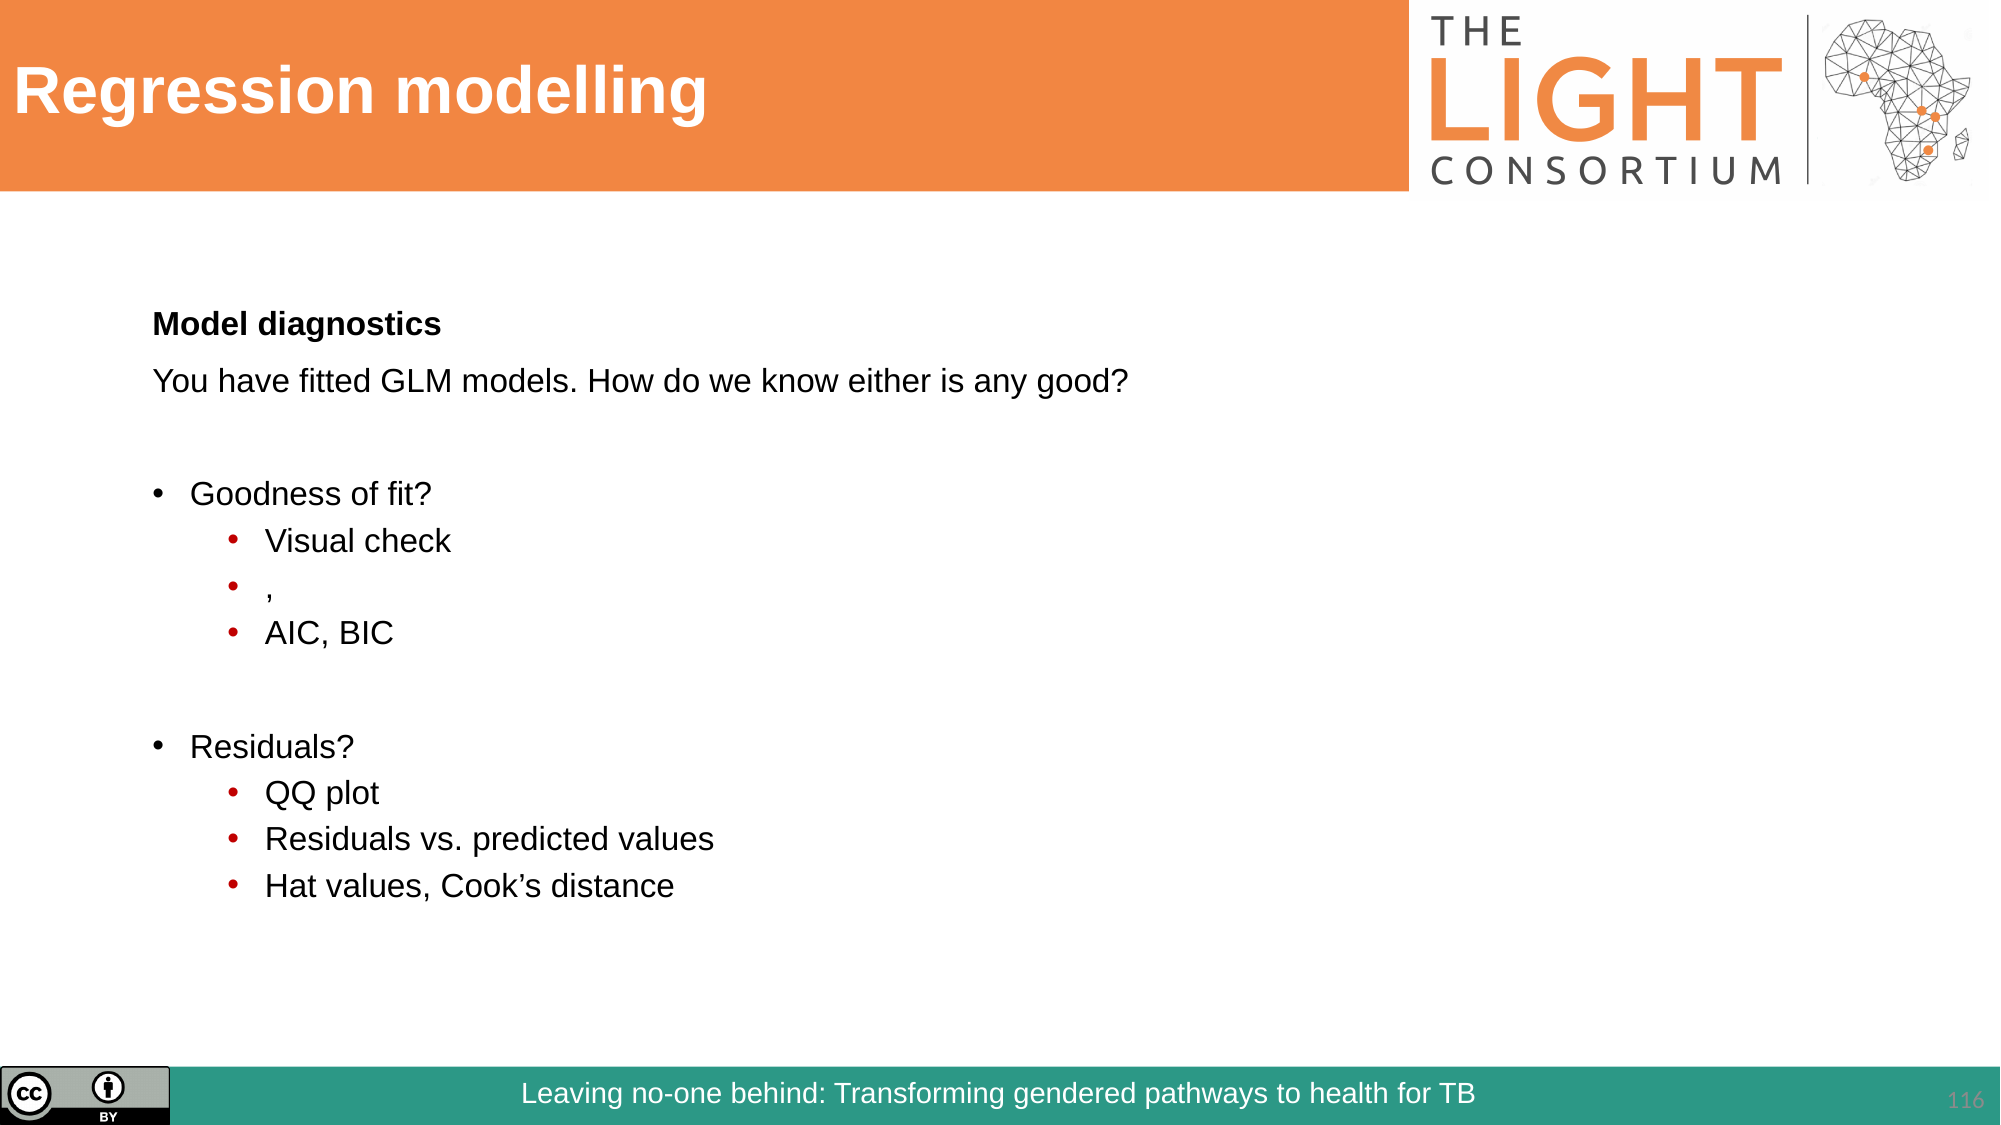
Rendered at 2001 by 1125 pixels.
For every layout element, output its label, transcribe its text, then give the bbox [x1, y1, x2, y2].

slide_number 116 [1550, 1073, 2000, 1125]
picture [0, 1066, 170, 1125]
picture [1409, 0, 1989, 201]
list Model diagnostics You have fitted GLM models. How do we know either is any good? Goodness of fit? Visual check , AIC, BIC Residuals? QQ plot Residuals vs. predicted values Hat values, Cook’s distance [137, 299, 1863, 1066]
title Regression modelling [0, 0, 1410, 192]
